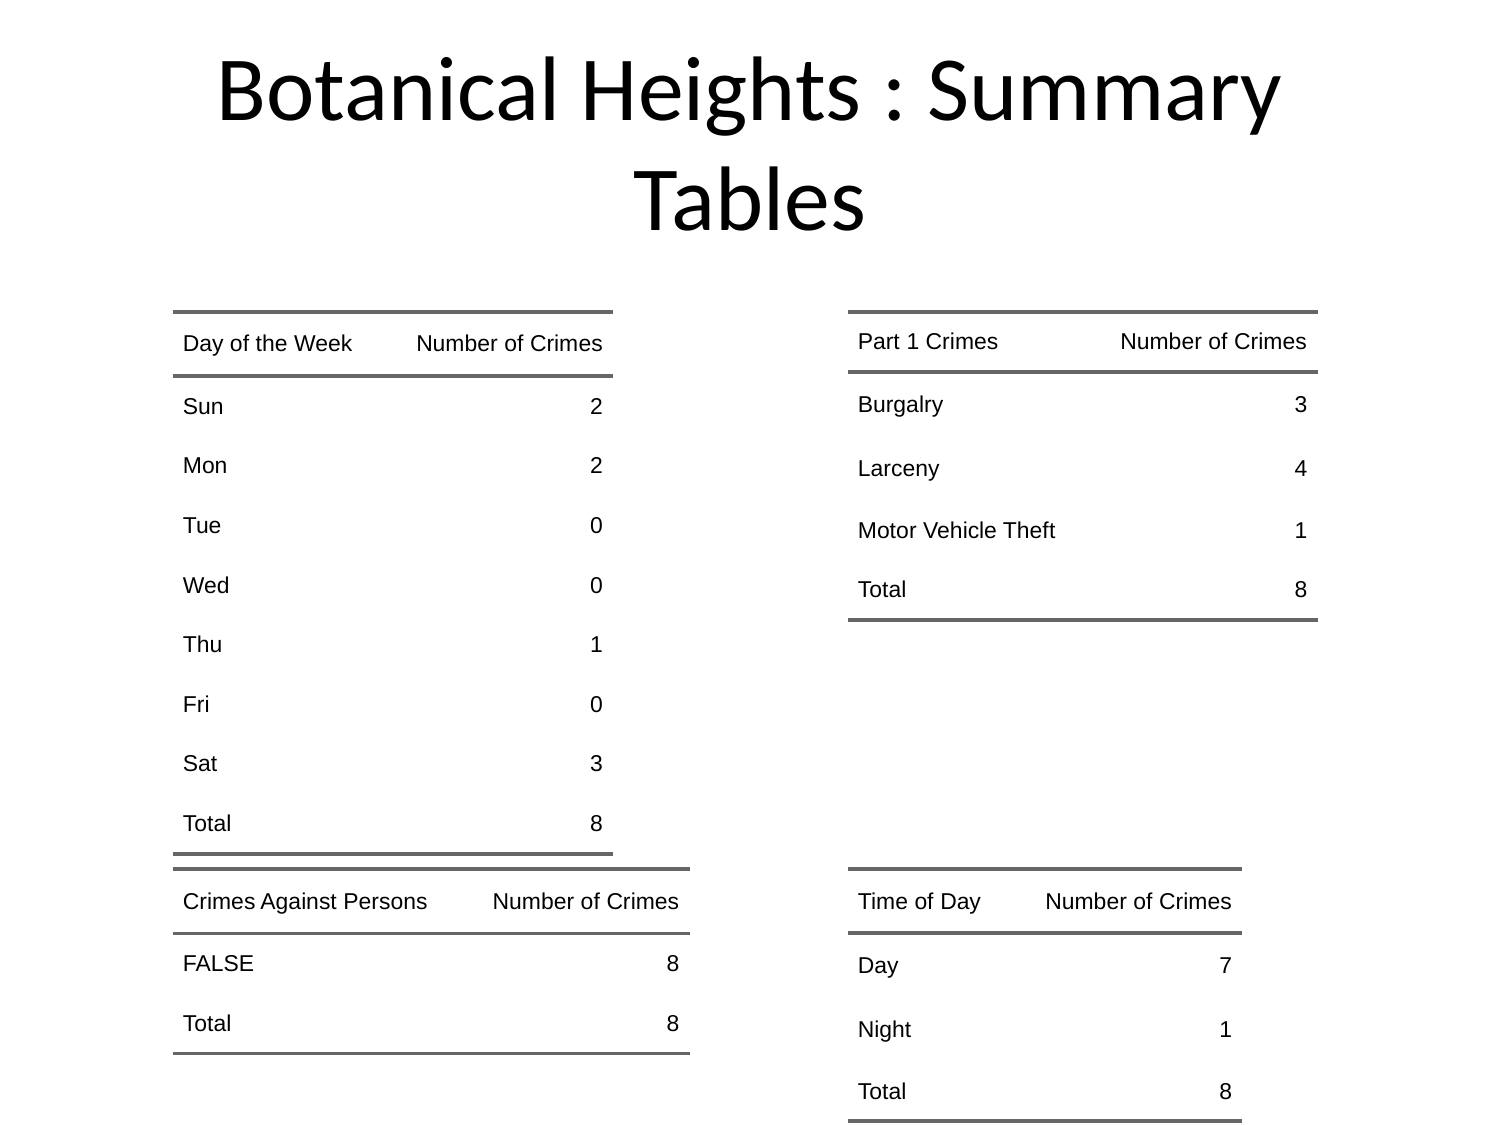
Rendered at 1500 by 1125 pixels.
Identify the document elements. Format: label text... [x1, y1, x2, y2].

table_cell Total [173, 994, 461, 1052]
table_cell Total [848, 560, 1089, 618]
table_cell 1 [1089, 500, 1318, 560]
table_cell Tue [173, 496, 385, 555]
table_cell 2 [385, 378, 613, 436]
table_cell 0 [385, 675, 613, 734]
table_cell Night [848, 997, 1014, 1062]
table_cell 7 [1014, 935, 1242, 997]
table_cell Thu [173, 615, 385, 675]
table_cell 1 [1014, 997, 1242, 1062]
table_cell 3 [385, 734, 613, 794]
table_cell 8 [385, 794, 613, 852]
table_cell Sat [173, 734, 385, 794]
table_header Crimes Against Persons [173, 871, 461, 932]
table_cell Larceny [848, 436, 1089, 500]
table_cell 4 [1089, 436, 1318, 500]
table_header Number of Crimes [1089, 314, 1318, 370]
table_header Number of Crimes [385, 314, 613, 374]
table_cell 1 [385, 615, 613, 675]
table_cell 8 [461, 935, 690, 994]
table_cell Total [173, 794, 385, 852]
table_header Number of Crimes [1014, 871, 1242, 931]
table_header Day of the Week [173, 314, 385, 374]
table_cell 8 [1014, 1062, 1242, 1119]
table_cell Day [848, 935, 1014, 997]
table_cell 0 [385, 555, 613, 615]
table_cell FALSE [173, 935, 461, 994]
table_cell 0 [385, 496, 613, 555]
title Botanical Heights : Summary Tables [75, 45, 1425, 233]
table_header Part 1 Crimes [848, 314, 1089, 370]
table_cell Burgalry [848, 374, 1089, 436]
table_cell Fri [173, 675, 385, 734]
table_cell Motor Vehicle Theft [848, 500, 1089, 560]
table_cell Total [848, 1062, 1014, 1119]
table_cell 8 [461, 994, 690, 1052]
table_cell Sun [173, 378, 385, 436]
table_cell Mon [173, 436, 385, 496]
table_cell 2 [385, 436, 613, 496]
table_cell 3 [1089, 374, 1318, 436]
table_header Time of Day [848, 871, 1014, 931]
table_cell Wed [173, 555, 385, 615]
table_cell 8 [1089, 560, 1318, 618]
table_header Number of Crimes [461, 871, 690, 932]
